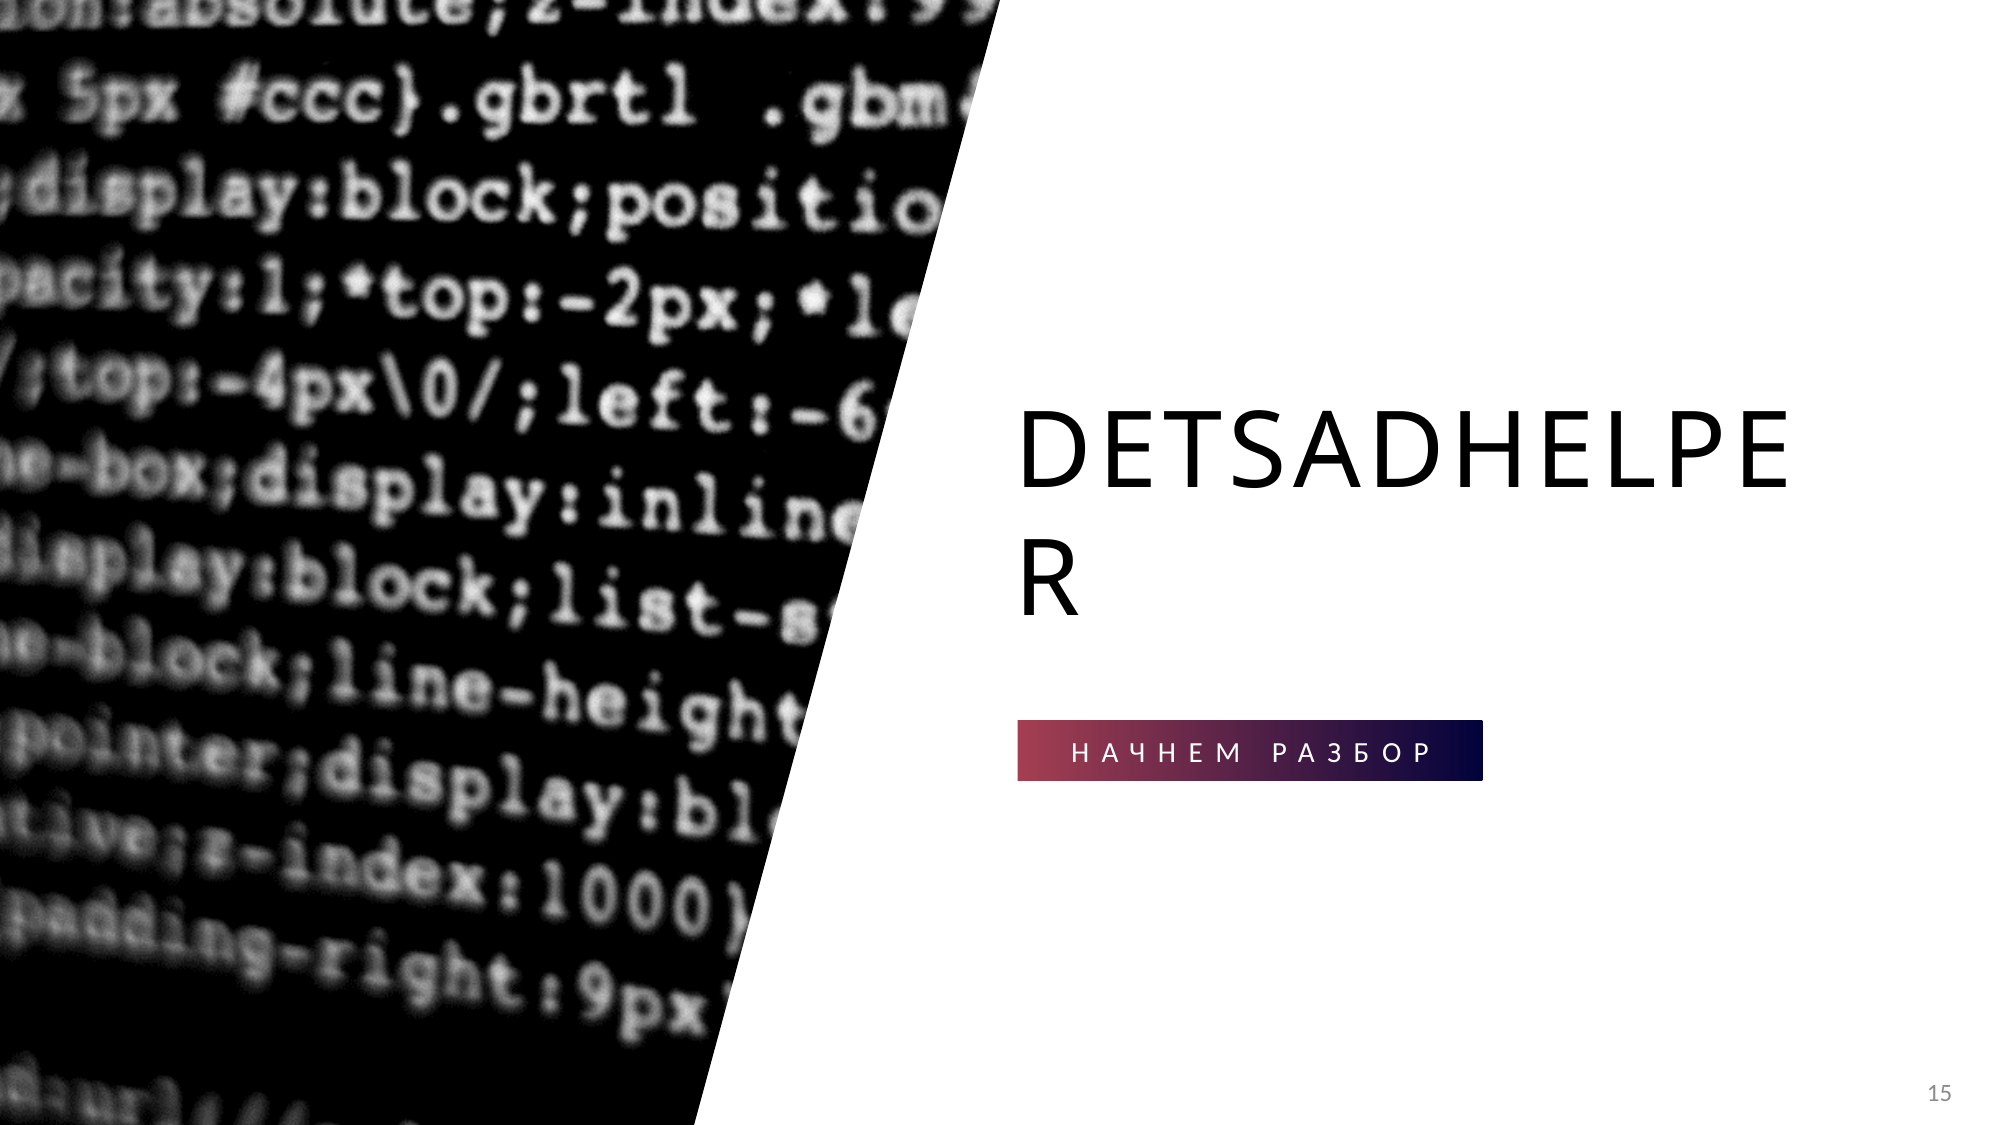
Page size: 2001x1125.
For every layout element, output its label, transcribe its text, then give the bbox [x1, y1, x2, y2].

slide_number 15 [1894, 1061, 1968, 1121]
title Detsadhelper [1000, 371, 1862, 644]
picture [0, 0, 1000, 1125]
list Начнем разбор [1017, 720, 1483, 781]
